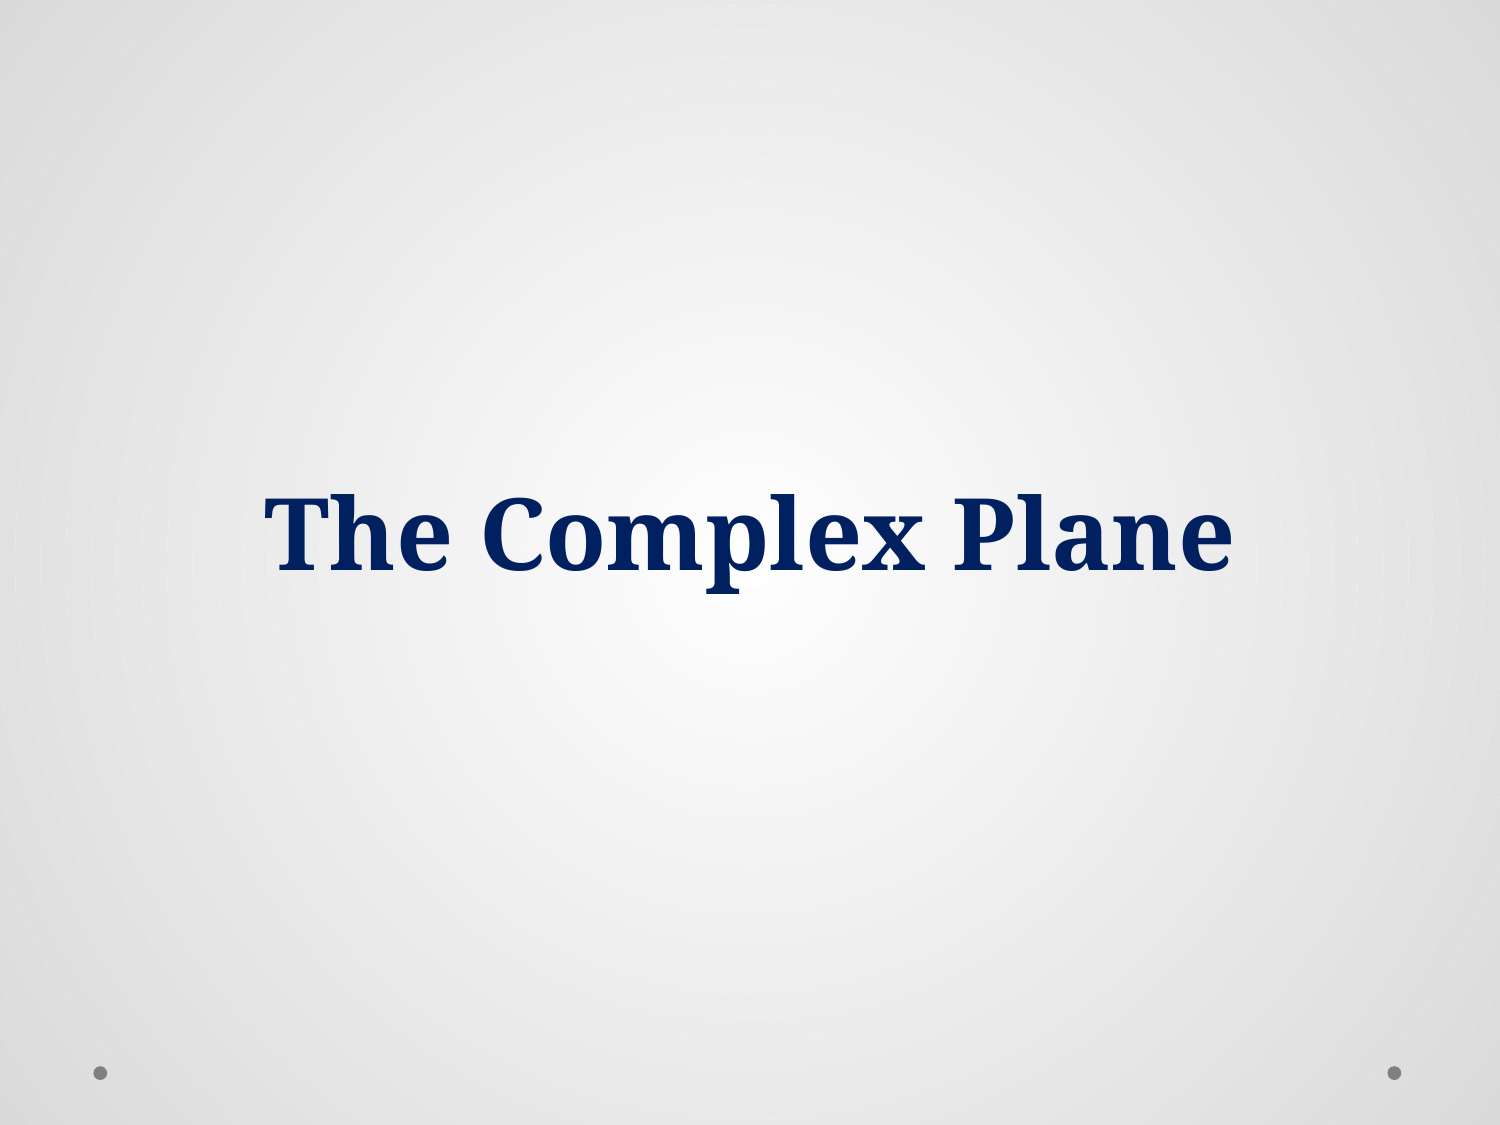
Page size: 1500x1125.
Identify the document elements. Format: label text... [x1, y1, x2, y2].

text_box The Complex Plane [0, 425, 1500, 599]
